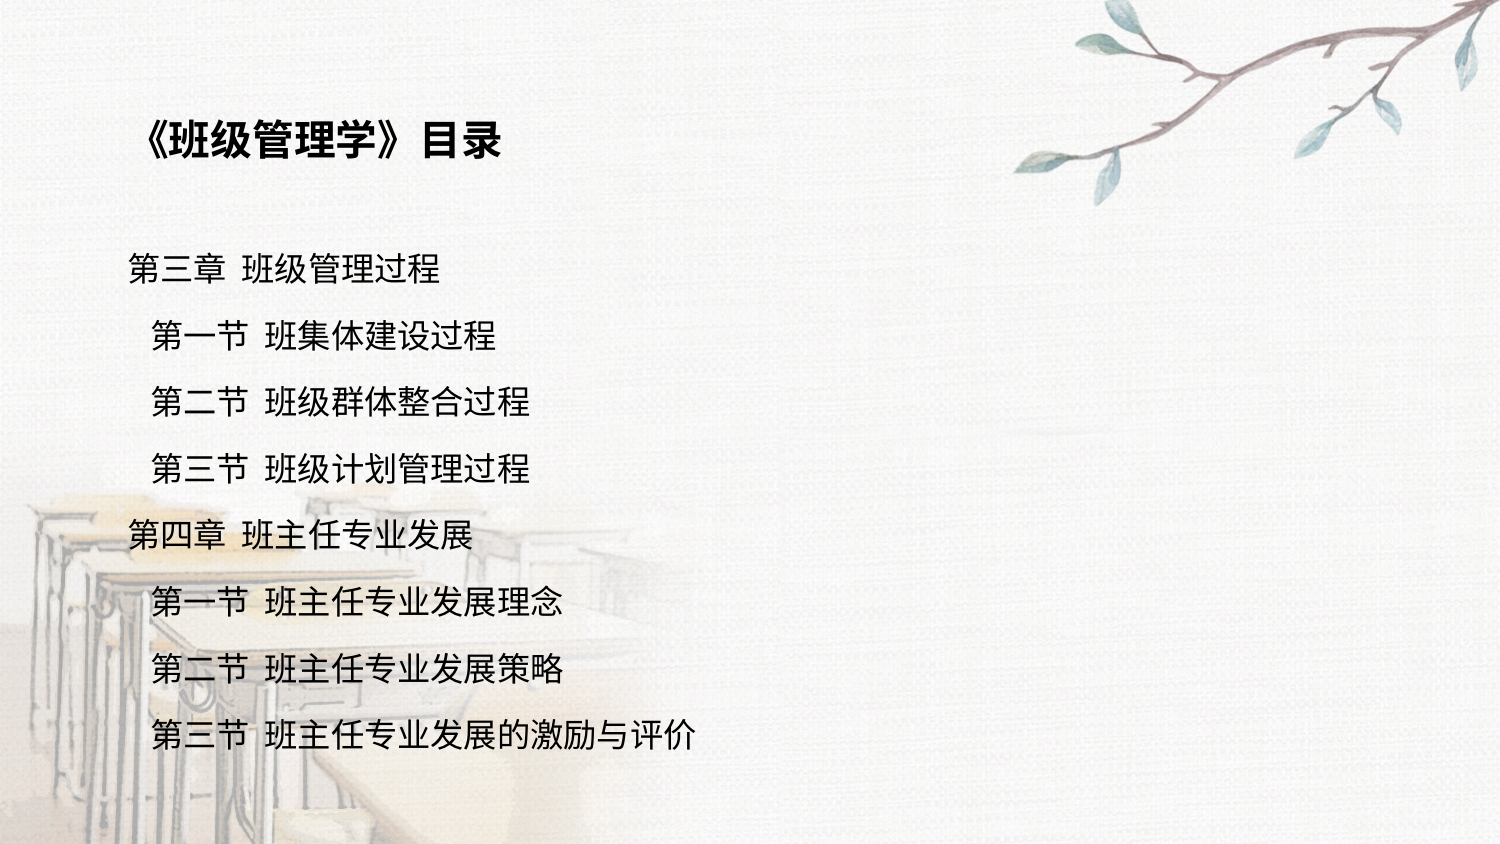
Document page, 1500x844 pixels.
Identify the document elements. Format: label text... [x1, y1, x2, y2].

list 《班级管理学》目录 [112, 106, 987, 198]
picture [0, 0, 1500, 844]
list 第三章 班级管理过程 第一节 班集体建设过程 第二节 班级群体整合过程 第三节 班级计划管理过程 第四章 班主任专业发展 第一节 班主任专业发展理念 第二节 班主任专业发展策略 第三节 班主任专业发展的激励与评价 [112, 220, 987, 706]
